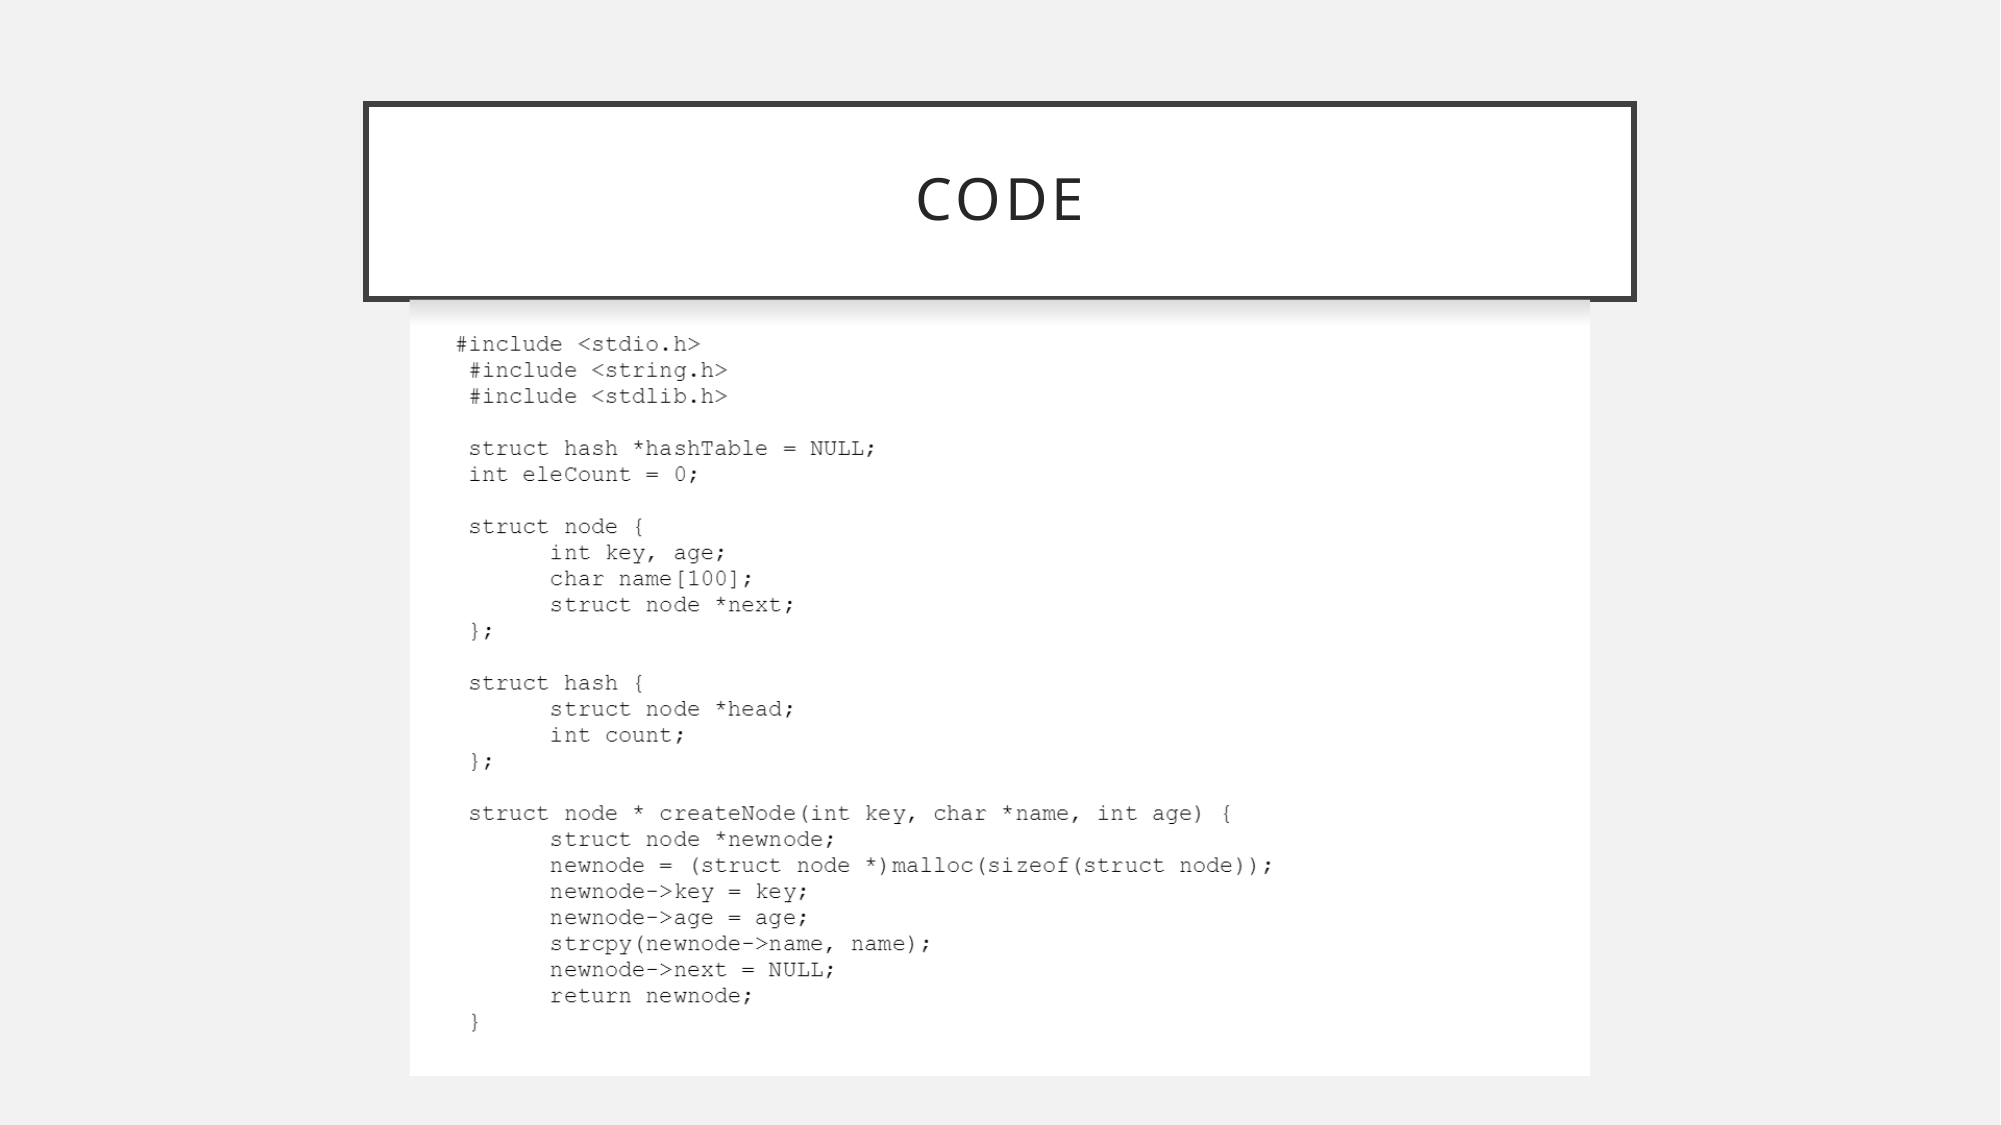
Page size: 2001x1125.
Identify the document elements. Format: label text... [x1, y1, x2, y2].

title code [363, 101, 1637, 302]
picture [409, 298, 1591, 1076]
